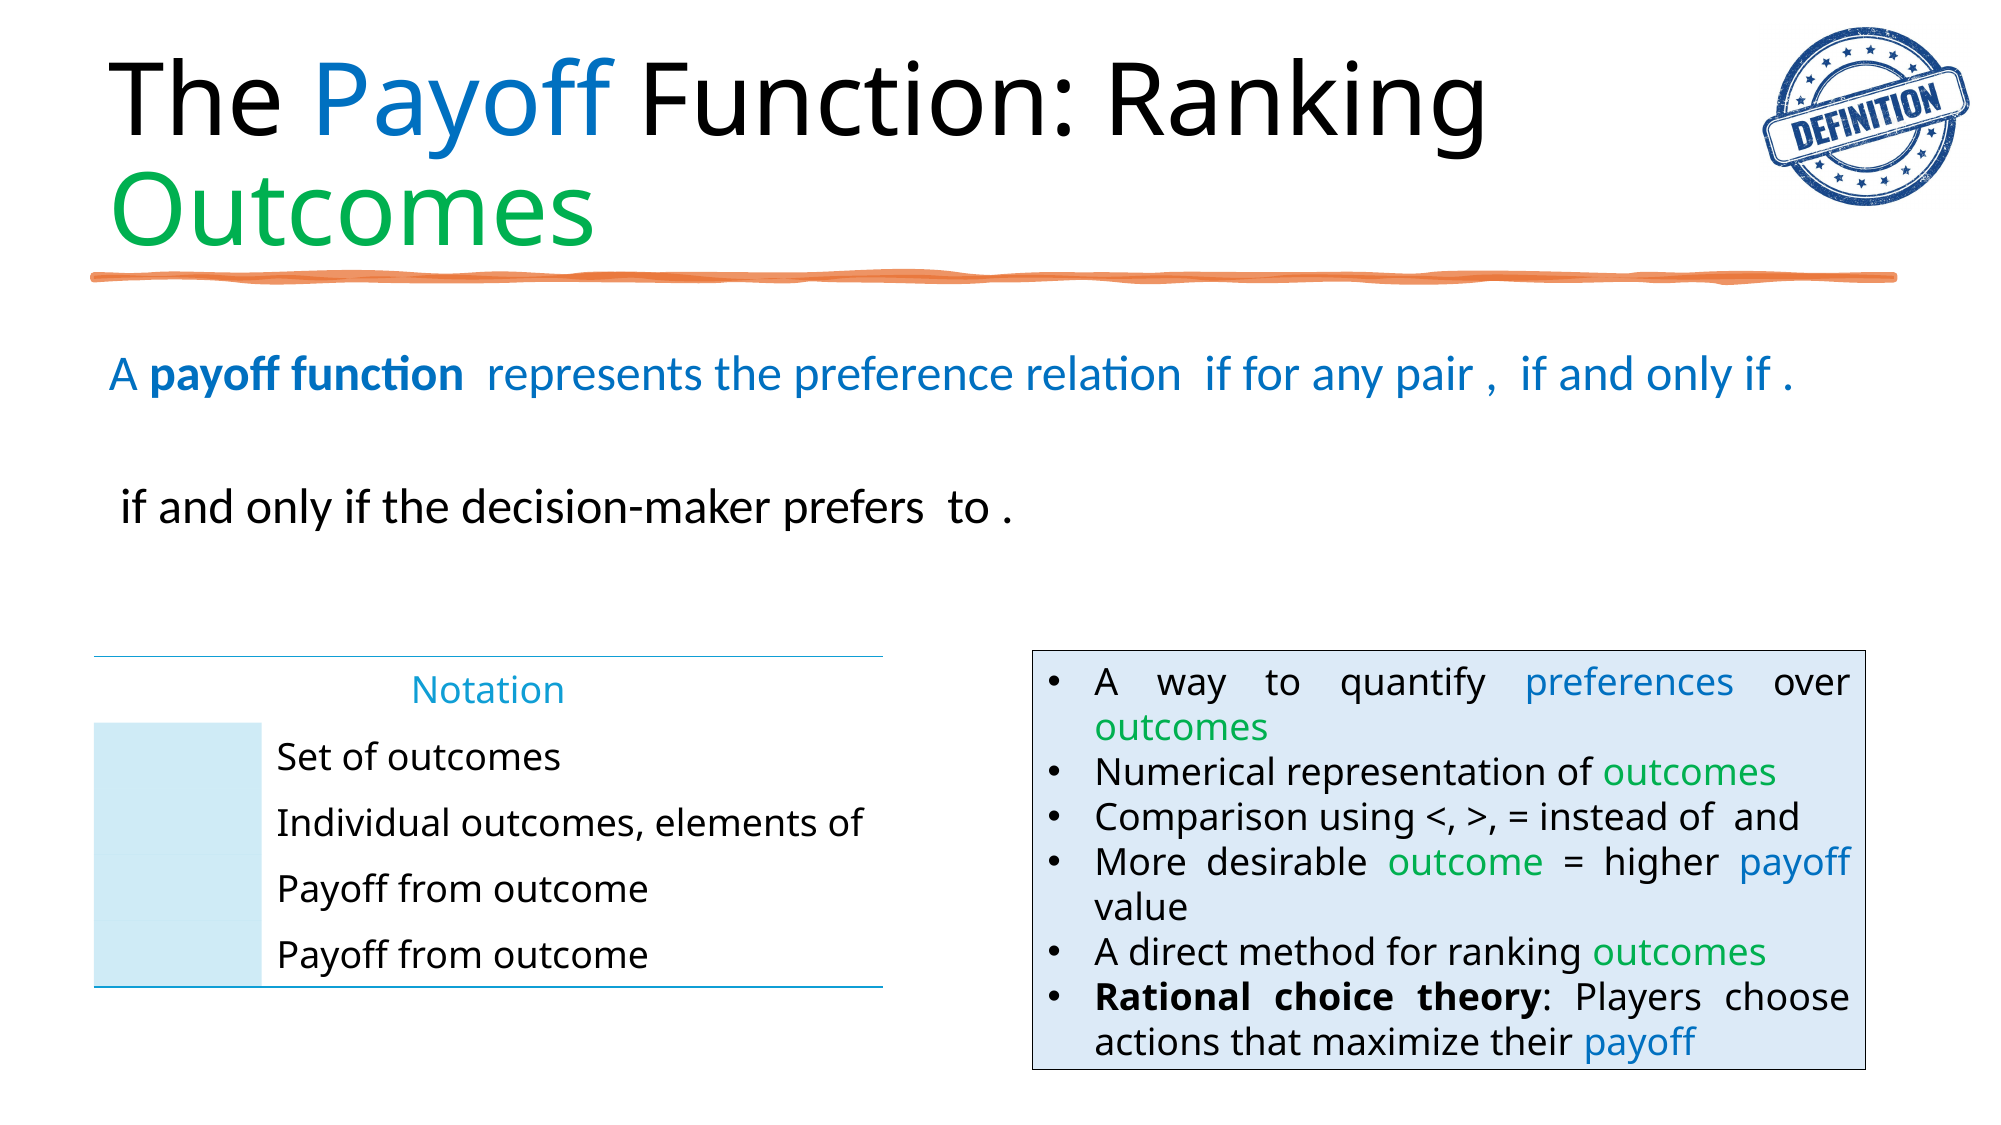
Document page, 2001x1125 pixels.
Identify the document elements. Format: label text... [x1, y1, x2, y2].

text_box [0, 0, 2000, 1125]
title The Payoff Function: Ranking Outcomes [93, 39, 1902, 275]
picture [1759, 23, 1972, 212]
text_box [92, 275, 1896, 283]
